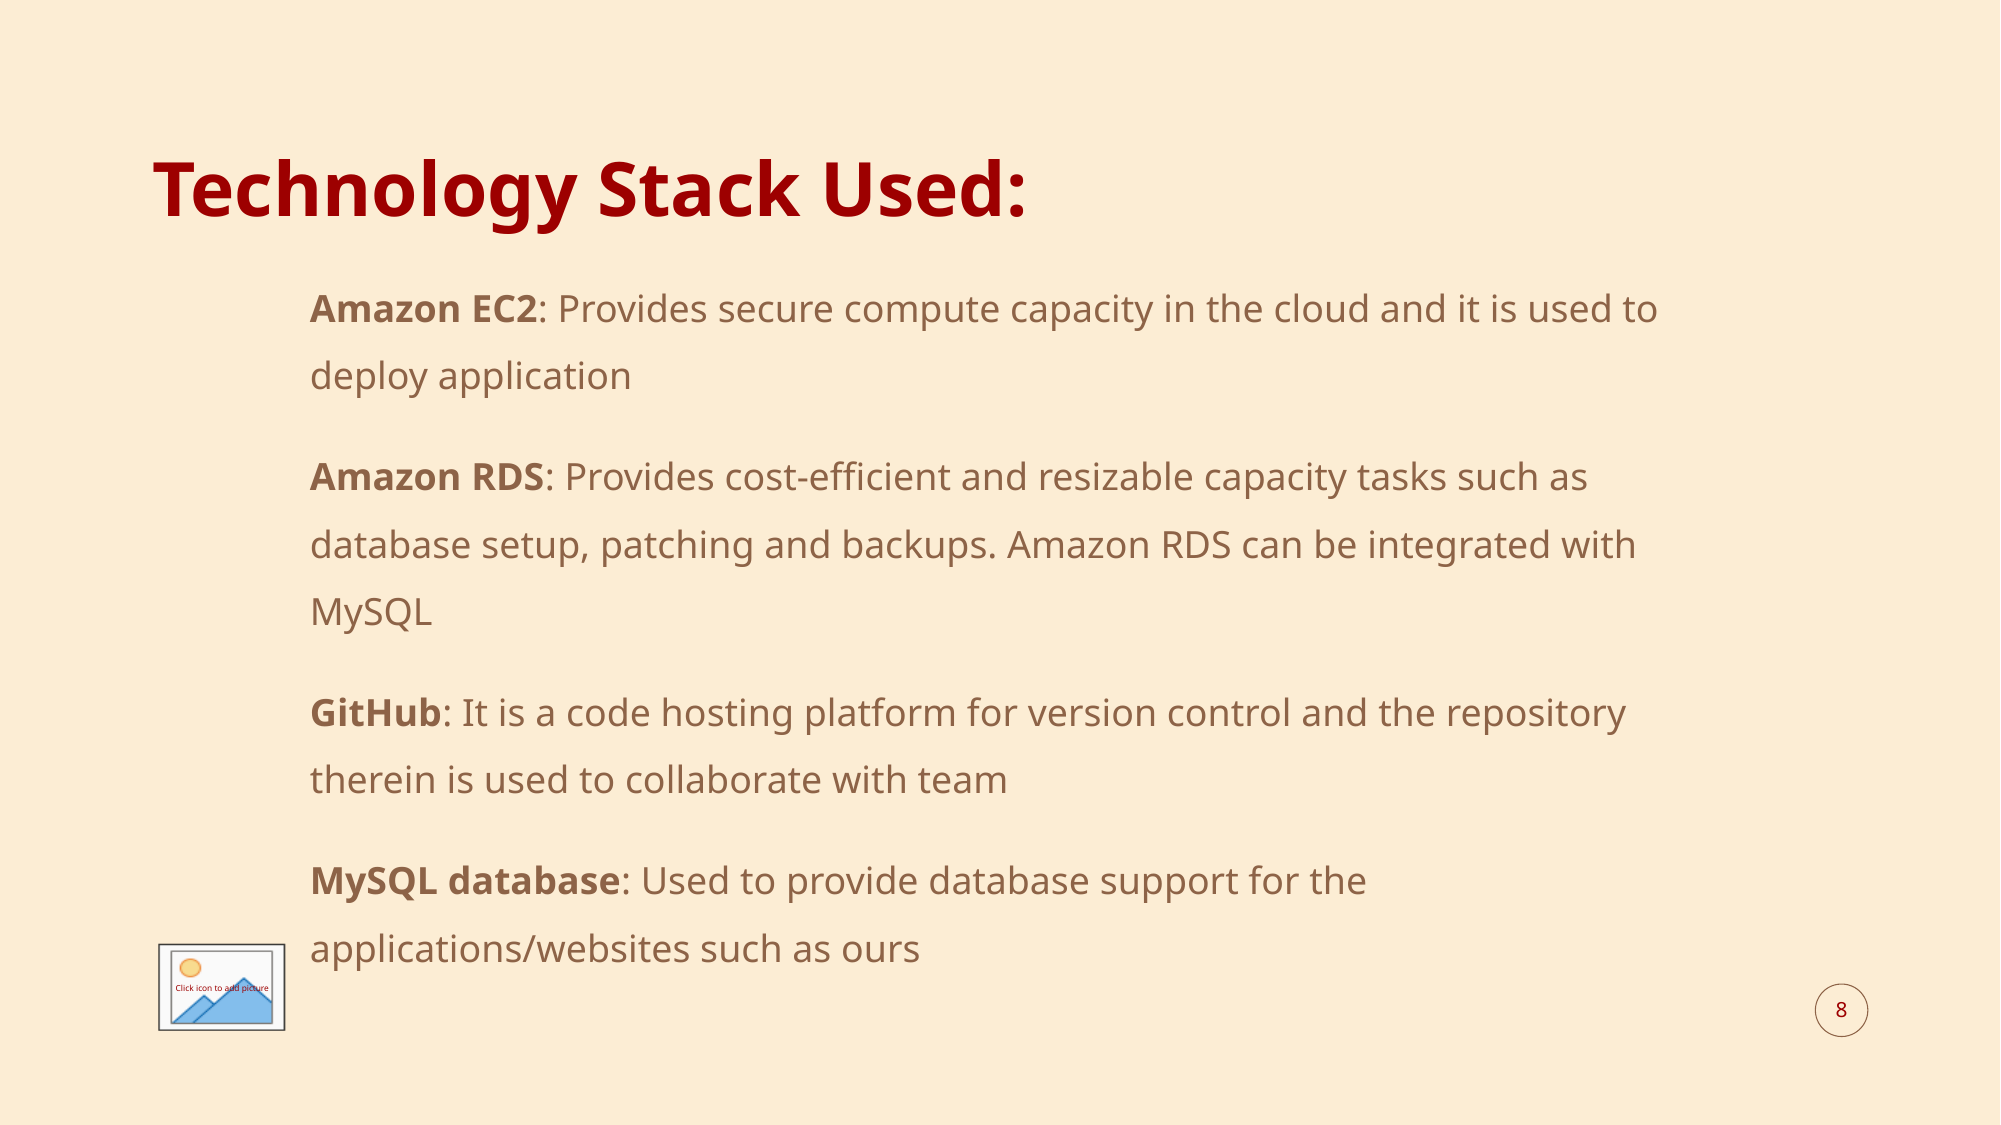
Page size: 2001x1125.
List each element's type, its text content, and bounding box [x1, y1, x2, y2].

title Technology Stack Used: [137, 124, 1863, 240]
list Amazon EC2: Provides secure compute capacity in the cloud and it is used to deploy application Amazon RDS: Provides cost-efficient and resizable capacity tasks such as database setup, patching and backups. Amazon RDS can be integrated with MySQL GitHub: It is a code hosting platform for version control and the repository therein is used to collaborate with team MySQL database: Used to provide database support for the applications/websites such as ours [294, 254, 1705, 1041]
picture [154, 940, 290, 1035]
slide_number 8 [1811, 980, 1872, 1041]
